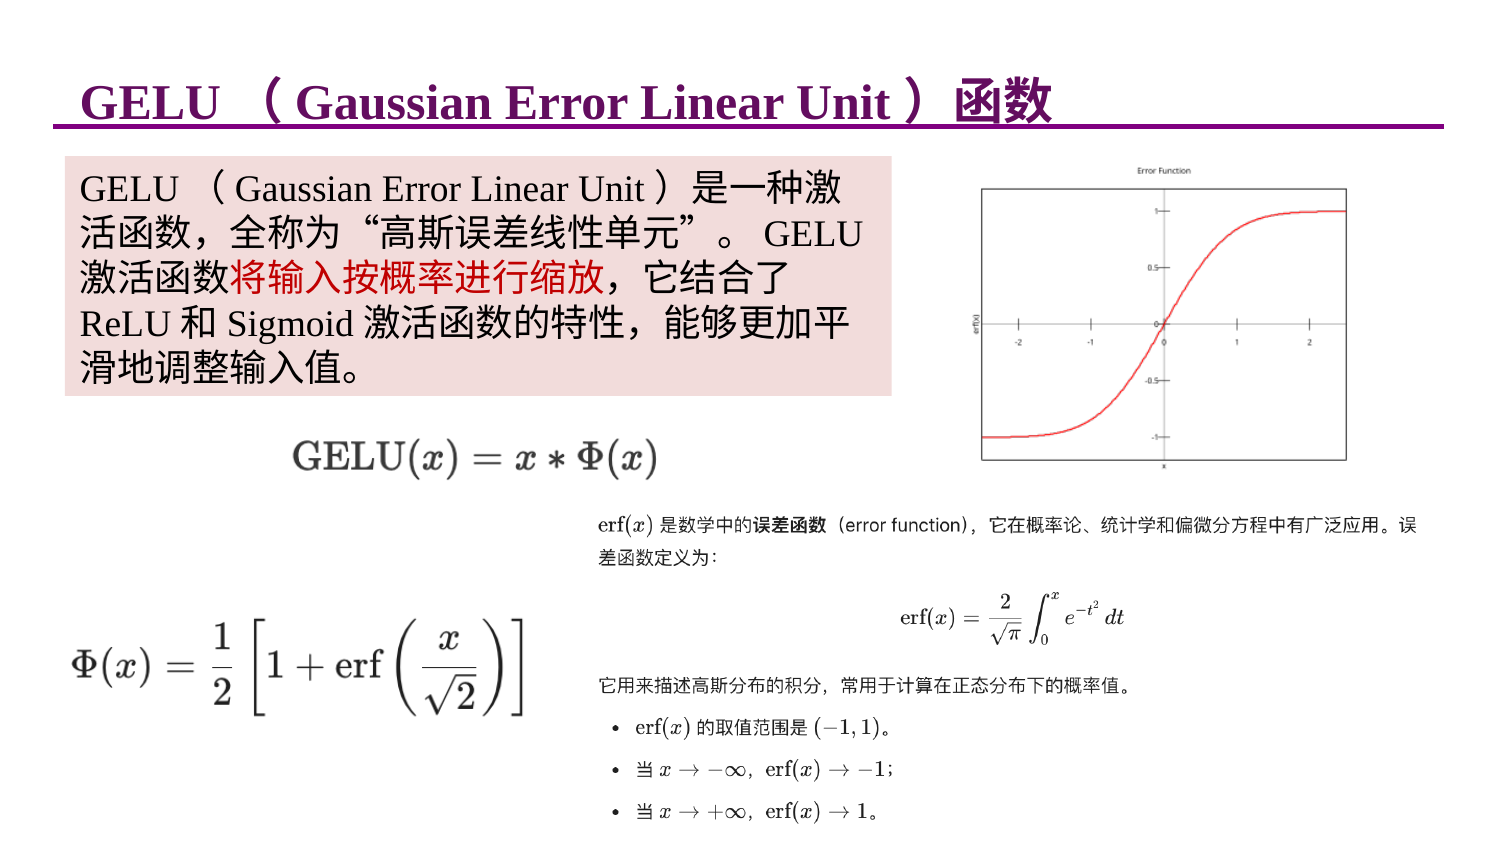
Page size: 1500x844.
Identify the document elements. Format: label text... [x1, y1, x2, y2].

picture [64, 601, 541, 731]
picture [274, 412, 682, 501]
picture [964, 152, 1363, 472]
picture [596, 505, 1421, 827]
text_box GELU（Gaussian Error Linear Unit）是一种激活函数，全称为“高斯误差线性单元”。GELU激活函数将输入按概率进行缩放，它结合了ReLU和Sigmoid激活函数的特性，能够更加平滑地调整输入值。 [64, 156, 892, 396]
text_box GELU（Gaussian Error Linear Unit）函数 [64, 31, 1247, 137]
